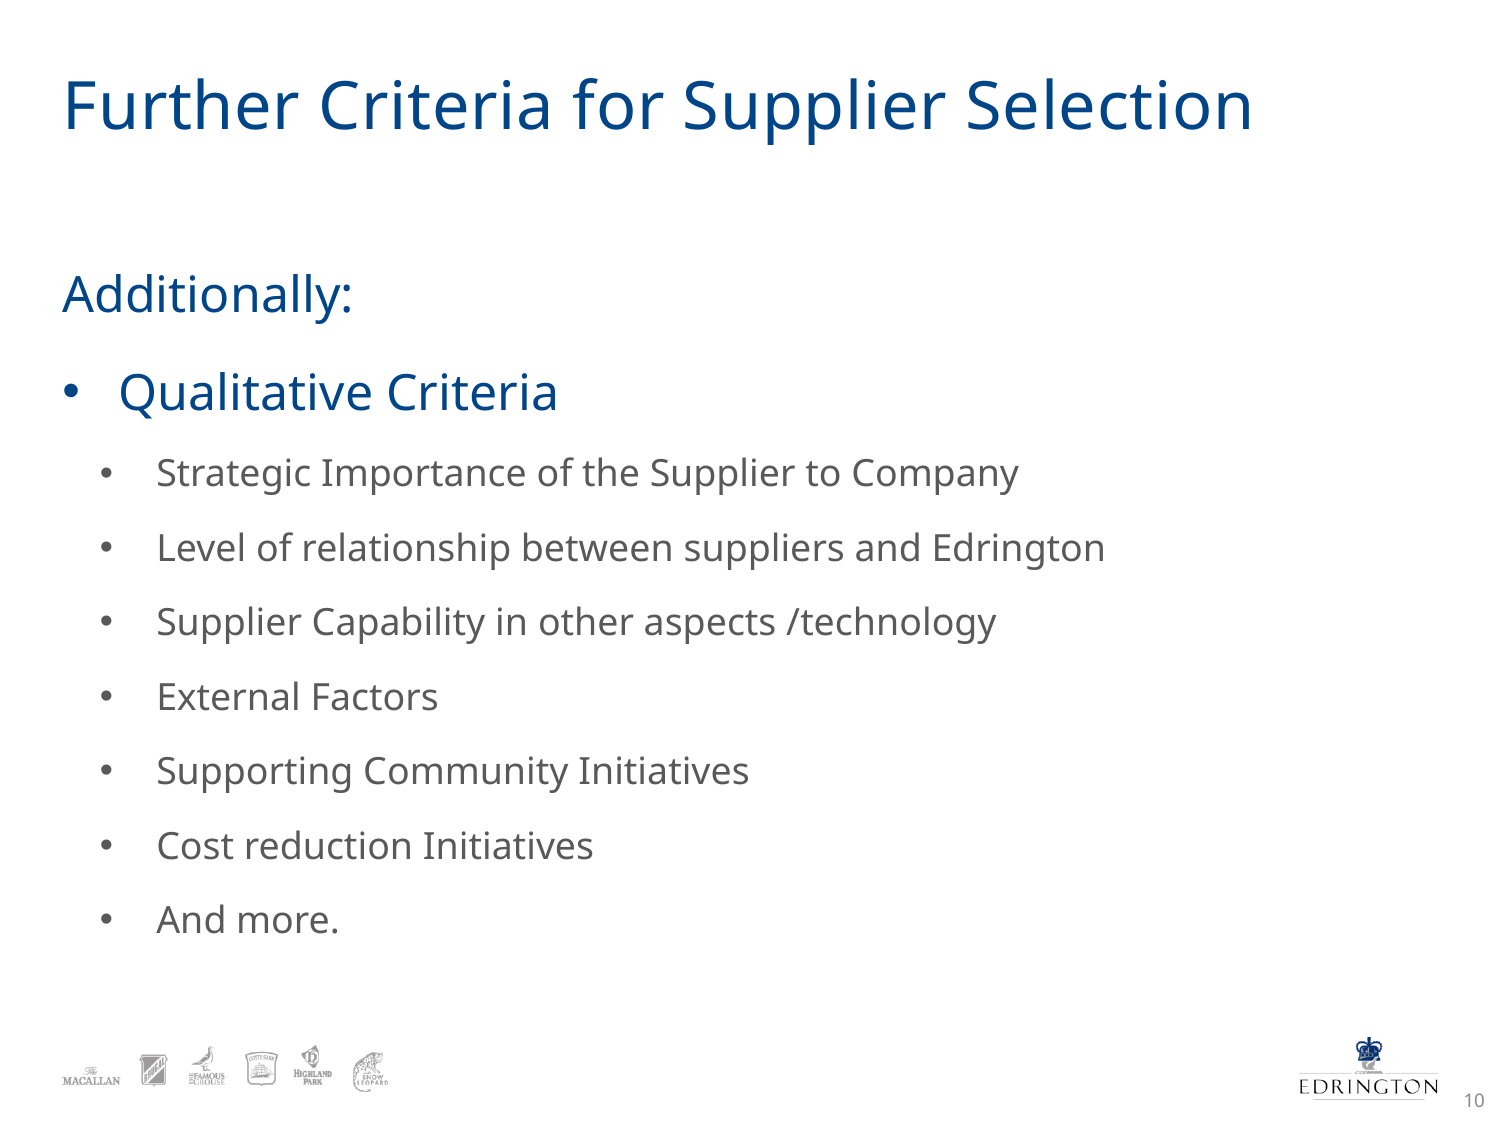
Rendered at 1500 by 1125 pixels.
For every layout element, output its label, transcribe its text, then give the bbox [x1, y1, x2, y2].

title Further Criteria for Supplier Selection [63, 63, 1438, 226]
list Additionally: Qualitative Criteria Strategic Importance of the Supplier to Company Level of relationship between suppliers and Edrington Supplier Capability in other aspects /technology External Factors Supporting Community Initiatives Cost reduction Initiatives And more. [62, 262, 1438, 1005]
picture [1299, 1037, 1438, 1100]
slide_number 10 [1449, 1077, 1500, 1125]
picture [62, 1045, 388, 1092]
